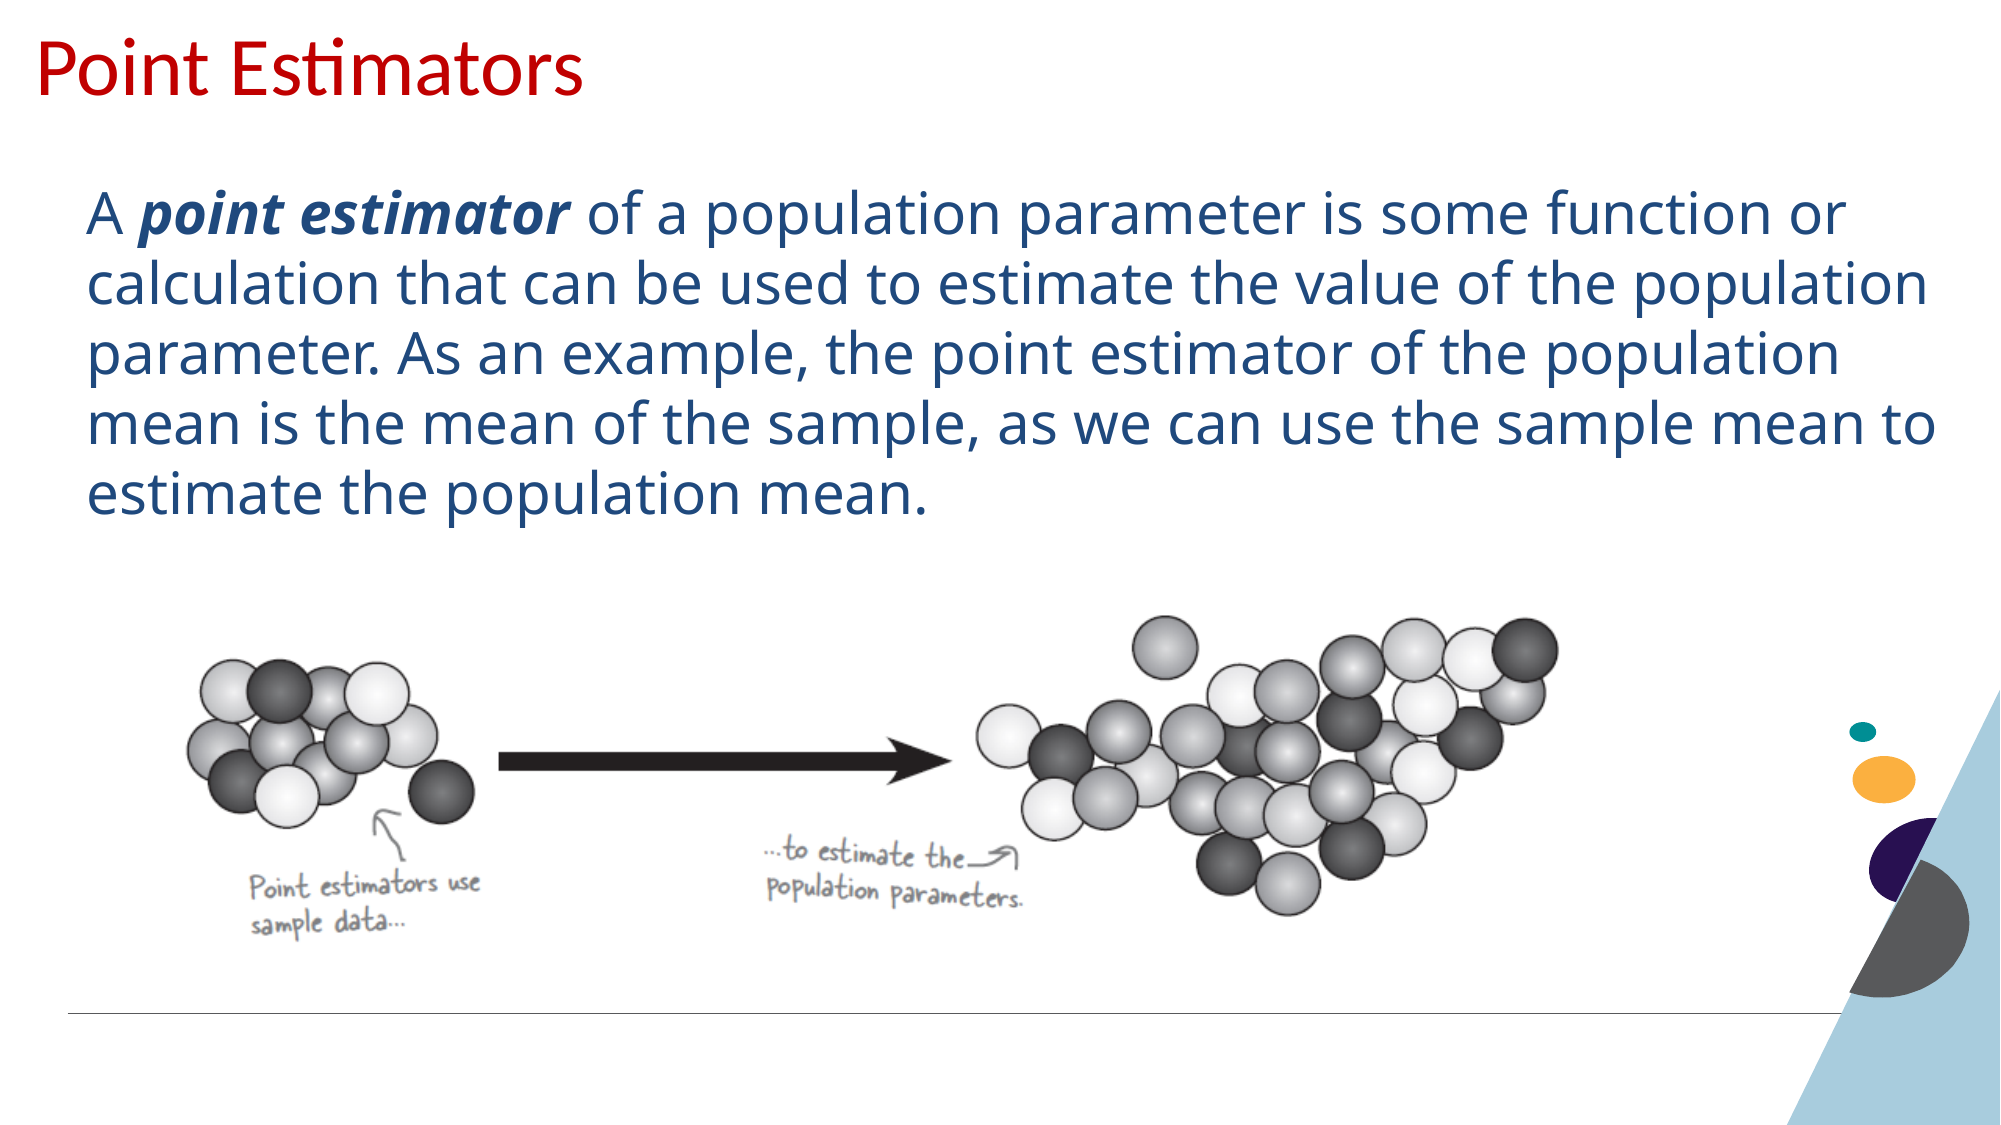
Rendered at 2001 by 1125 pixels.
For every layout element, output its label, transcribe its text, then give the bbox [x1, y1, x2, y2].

title Point Estimators [35, 31, 1929, 114]
picture [108, 586, 1642, 950]
text_box A point estimator of a population parameter is some function or calculation that can be used to estimate the value of the population parameter. As an example, the point estimator of the population mean is the mean of the sample, as we can use the sample mean to estimate the population mean. [71, 168, 1964, 534]
